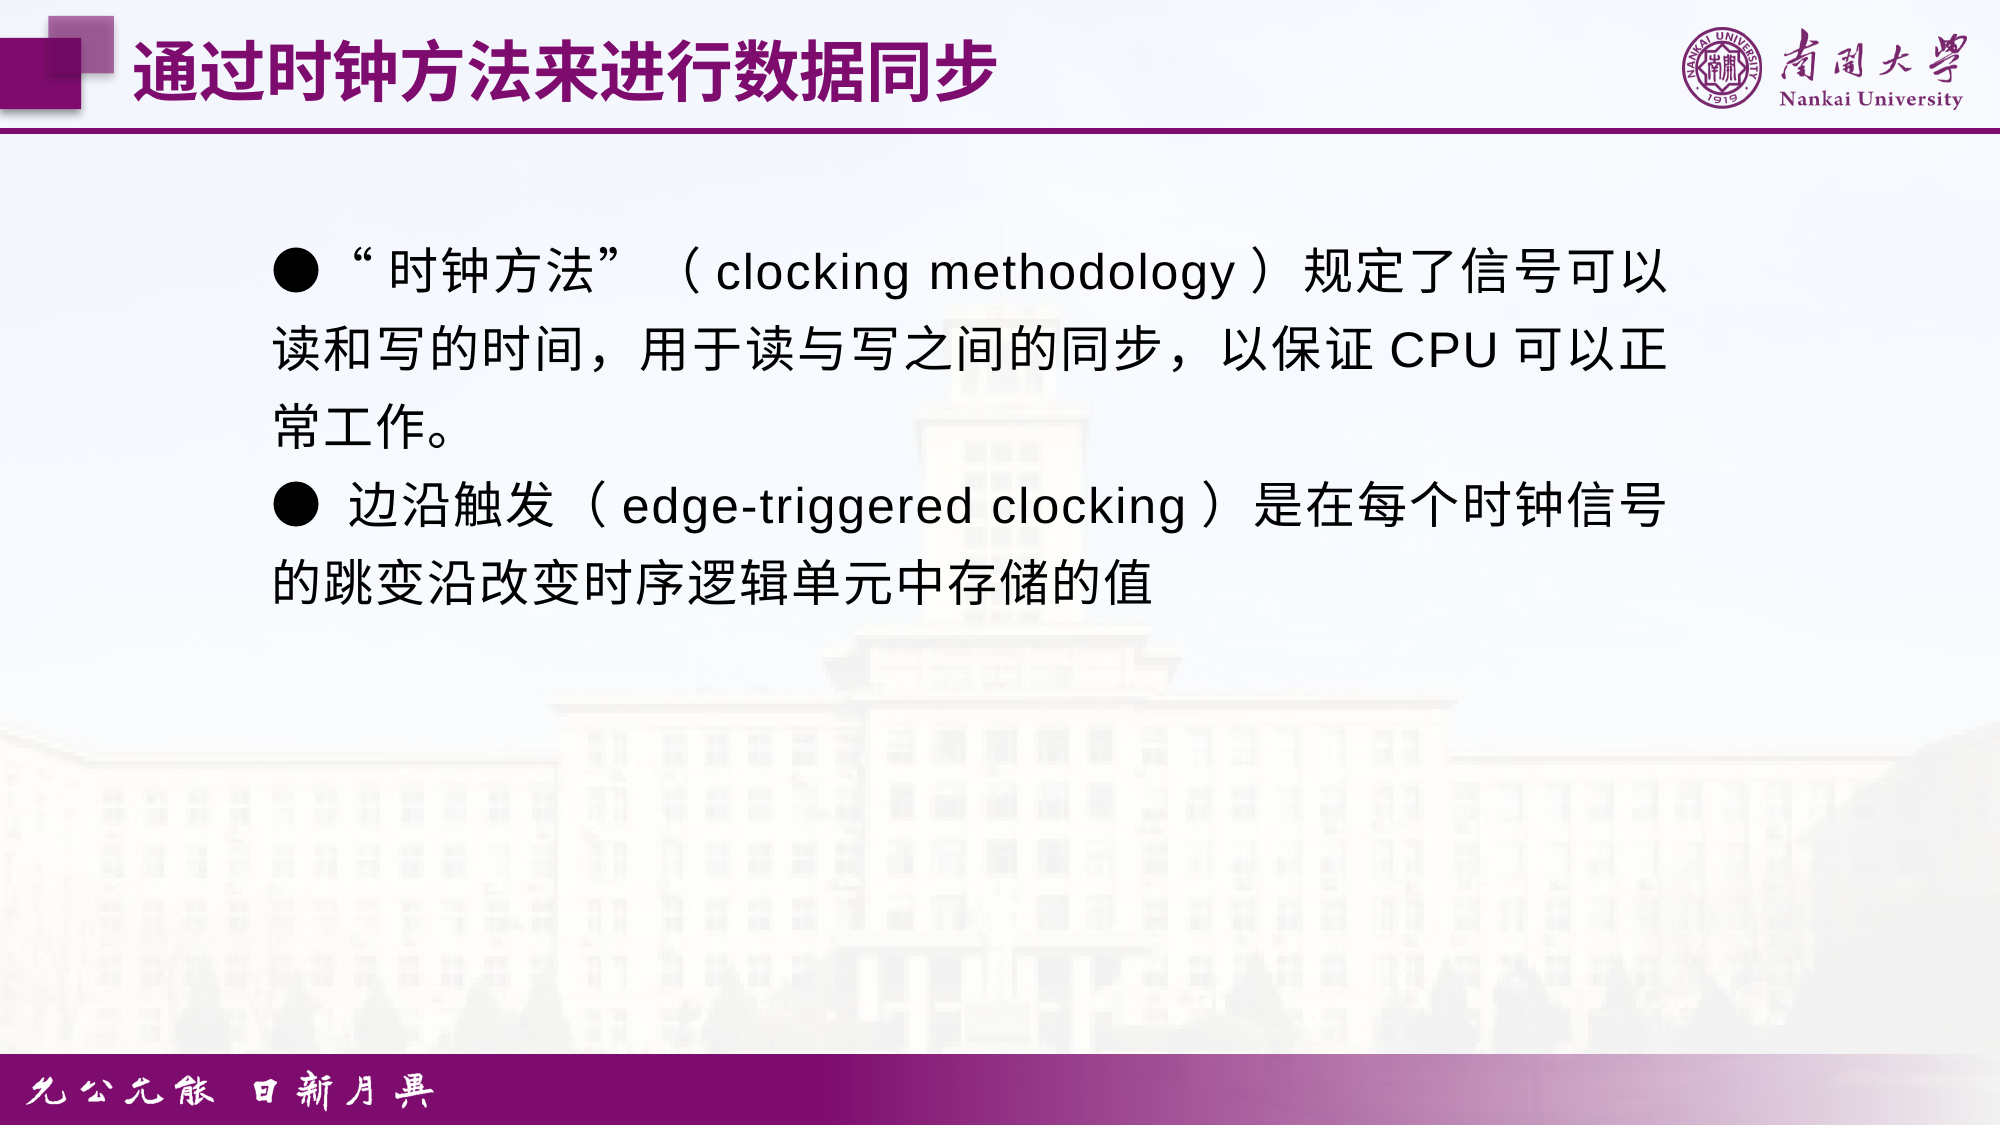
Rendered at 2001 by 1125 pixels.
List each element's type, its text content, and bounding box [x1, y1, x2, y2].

picture [22, 1059, 438, 1120]
text_box 通过时钟方法来进行数据同步 [117, 22, 1016, 117]
text_box ●“时钟方法”（clocking methodology）规定了信号可以读和写的时间，用于读与写之间的同步，以保证CPU可以正常工作。 ● 边沿触发（edge-triggered clocking）是在每个时钟信号的跳变沿改变时序逻辑单元中存储的值 [256, 214, 1686, 619]
